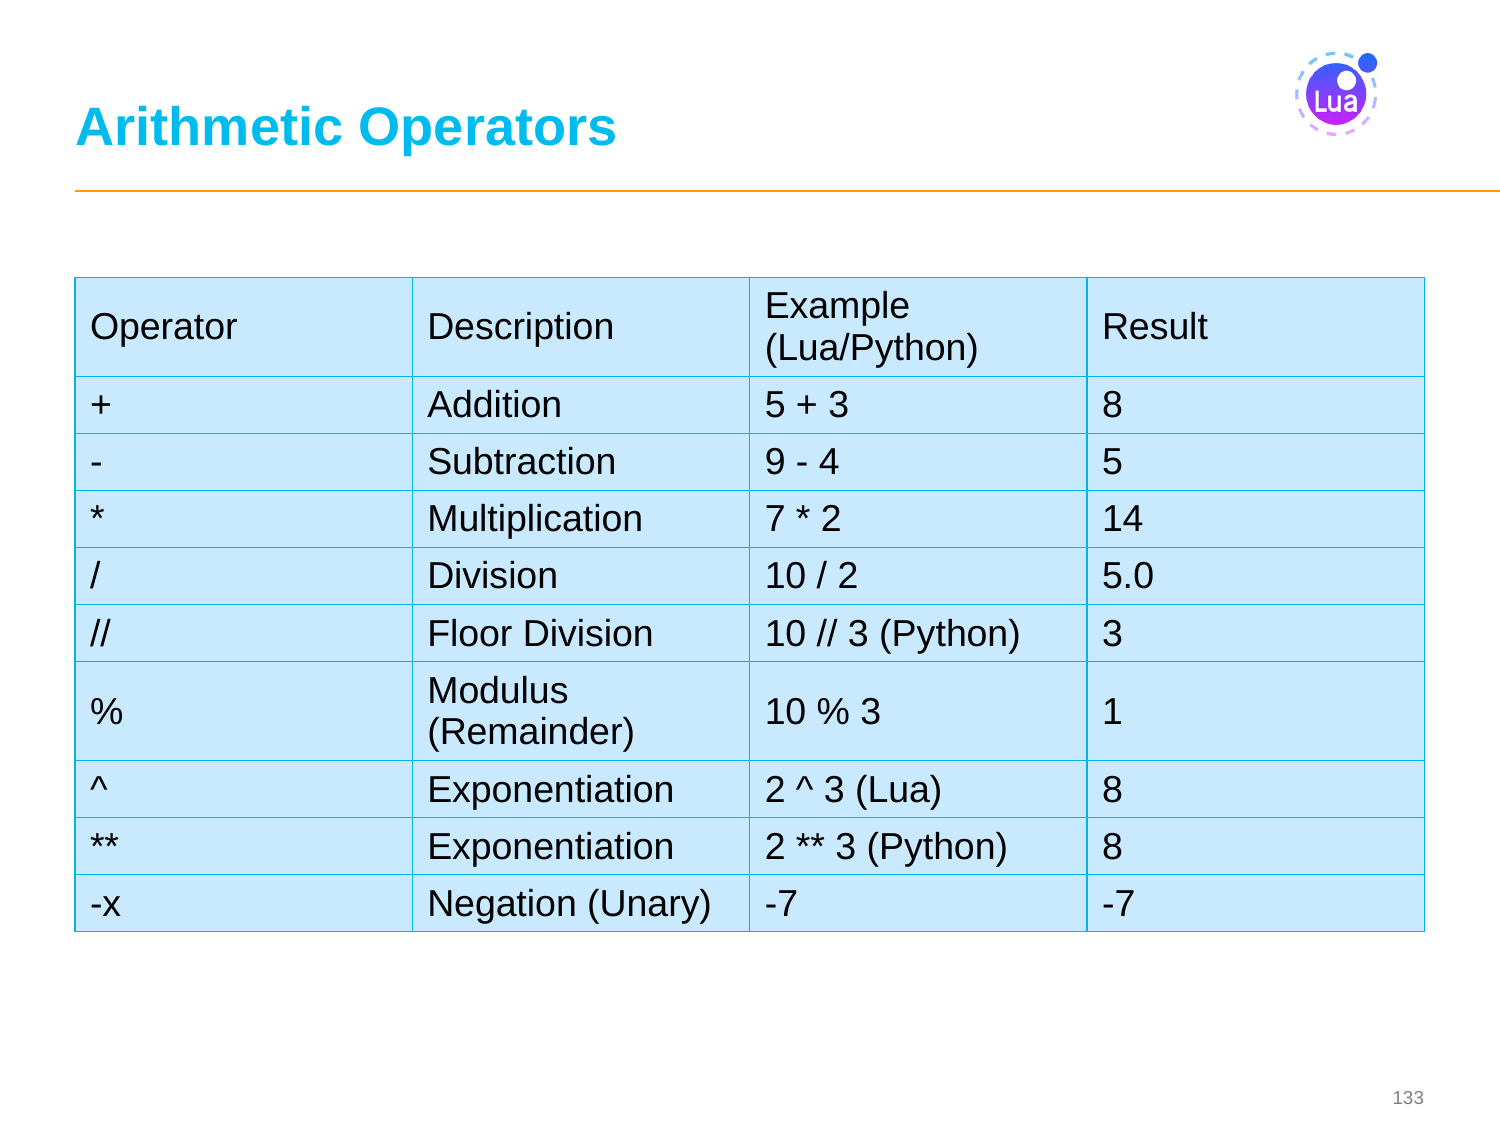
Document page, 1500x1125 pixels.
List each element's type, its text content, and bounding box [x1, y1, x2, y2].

table_cell - [76, 434, 412, 490]
table_cell 7 * 2 [750, 491, 1086, 547]
table_cell Floor Division [413, 605, 749, 661]
table_cell 10 % 3 [750, 662, 1086, 760]
table_cell 2 ^ 3 (Lua) [750, 761, 1086, 817]
table_cell -7 [750, 875, 1086, 931]
table_cell 8 [1088, 818, 1424, 874]
table_cell 10 // 3 (Python) [750, 605, 1086, 661]
table_cell -7 [1088, 875, 1424, 931]
table_cell ** [76, 818, 412, 874]
table_cell * [76, 491, 412, 547]
table_cell -x [76, 875, 412, 931]
table_cell 2 ** 3 (Python) [750, 818, 1086, 874]
table_cell // [76, 605, 412, 661]
table_cell Addition [413, 377, 749, 433]
table_cell 5 [1088, 434, 1424, 490]
table_cell Multiplication [413, 491, 749, 547]
table_cell Division [413, 548, 749, 604]
table_header Operator [76, 278, 412, 376]
table_header Result [1088, 278, 1424, 376]
table_cell Subtraction [413, 434, 749, 490]
table_cell 1 [1088, 662, 1424, 760]
table_cell + [76, 377, 412, 433]
table_cell 14 [1088, 491, 1424, 547]
table_cell 5 + 3 [750, 377, 1086, 433]
table_cell / [76, 548, 412, 604]
table_cell 8 [1088, 761, 1424, 817]
title Arithmetic Operators [75, 27, 1422, 157]
table_cell Exponentiation [413, 761, 749, 817]
table_cell Modulus (Remainder) [413, 662, 749, 760]
table_cell ^ [76, 761, 412, 817]
table_cell Negation (Unary) [413, 875, 749, 931]
table_cell 8 [1088, 377, 1424, 433]
table_header Example (Lua/Python) [750, 278, 1086, 376]
table_cell Exponentiation [413, 818, 749, 874]
table_cell 5.0 [1088, 548, 1424, 604]
table_cell 10 / 2 [750, 548, 1086, 604]
table_header Description [413, 278, 749, 376]
table_cell 3 [1088, 605, 1424, 661]
table_cell % [76, 662, 412, 760]
table_cell 9 - 4 [750, 434, 1086, 490]
